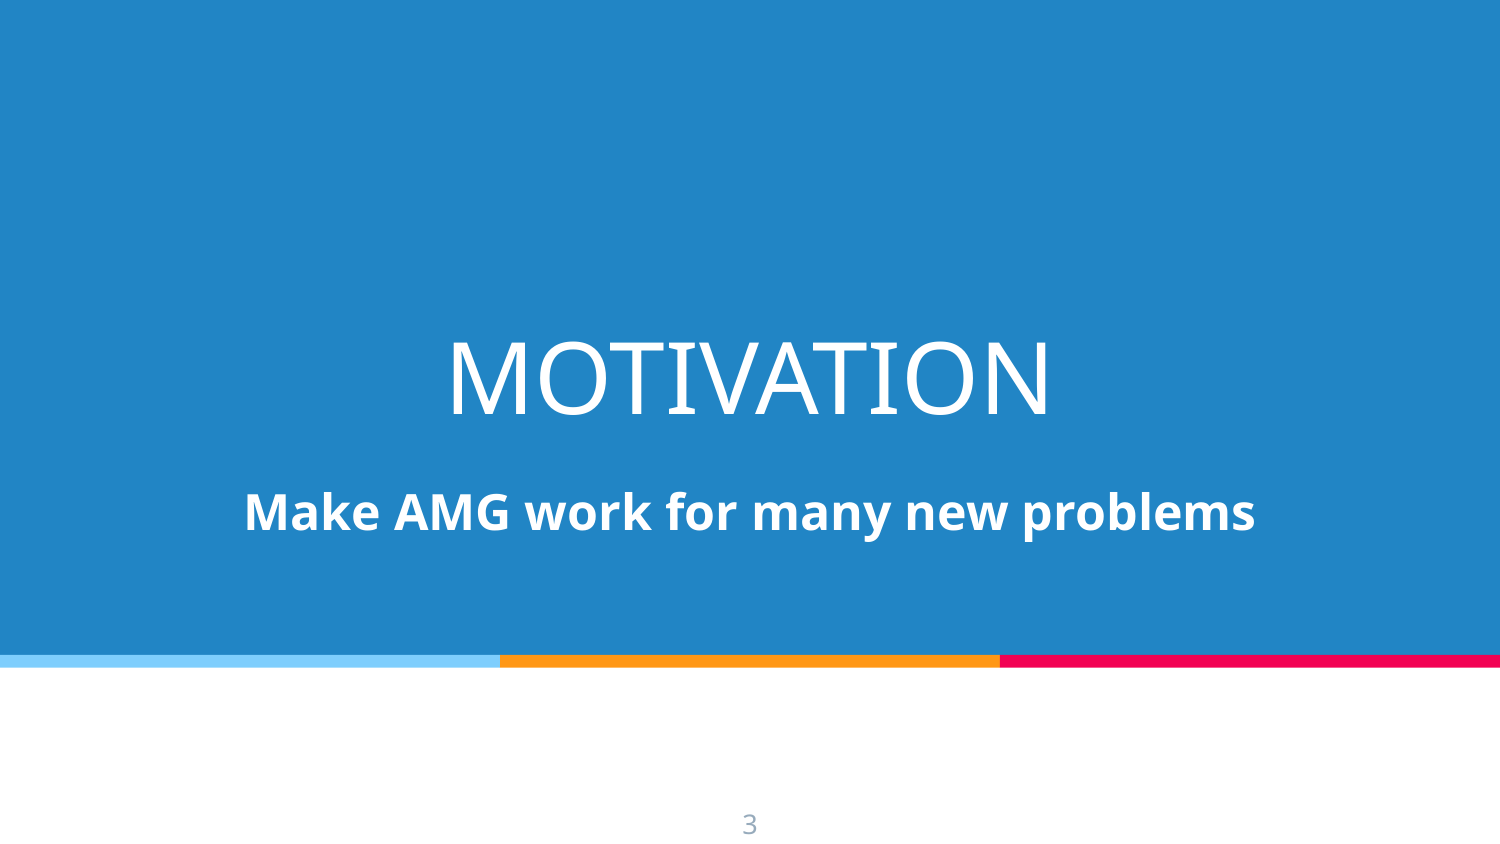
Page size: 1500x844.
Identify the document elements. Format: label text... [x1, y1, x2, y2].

slide_number 3 [0, 792, 1500, 844]
title MOTIVATION [112, 259, 1388, 450]
subtitle Make AMG work for many new problems [112, 465, 1388, 595]
